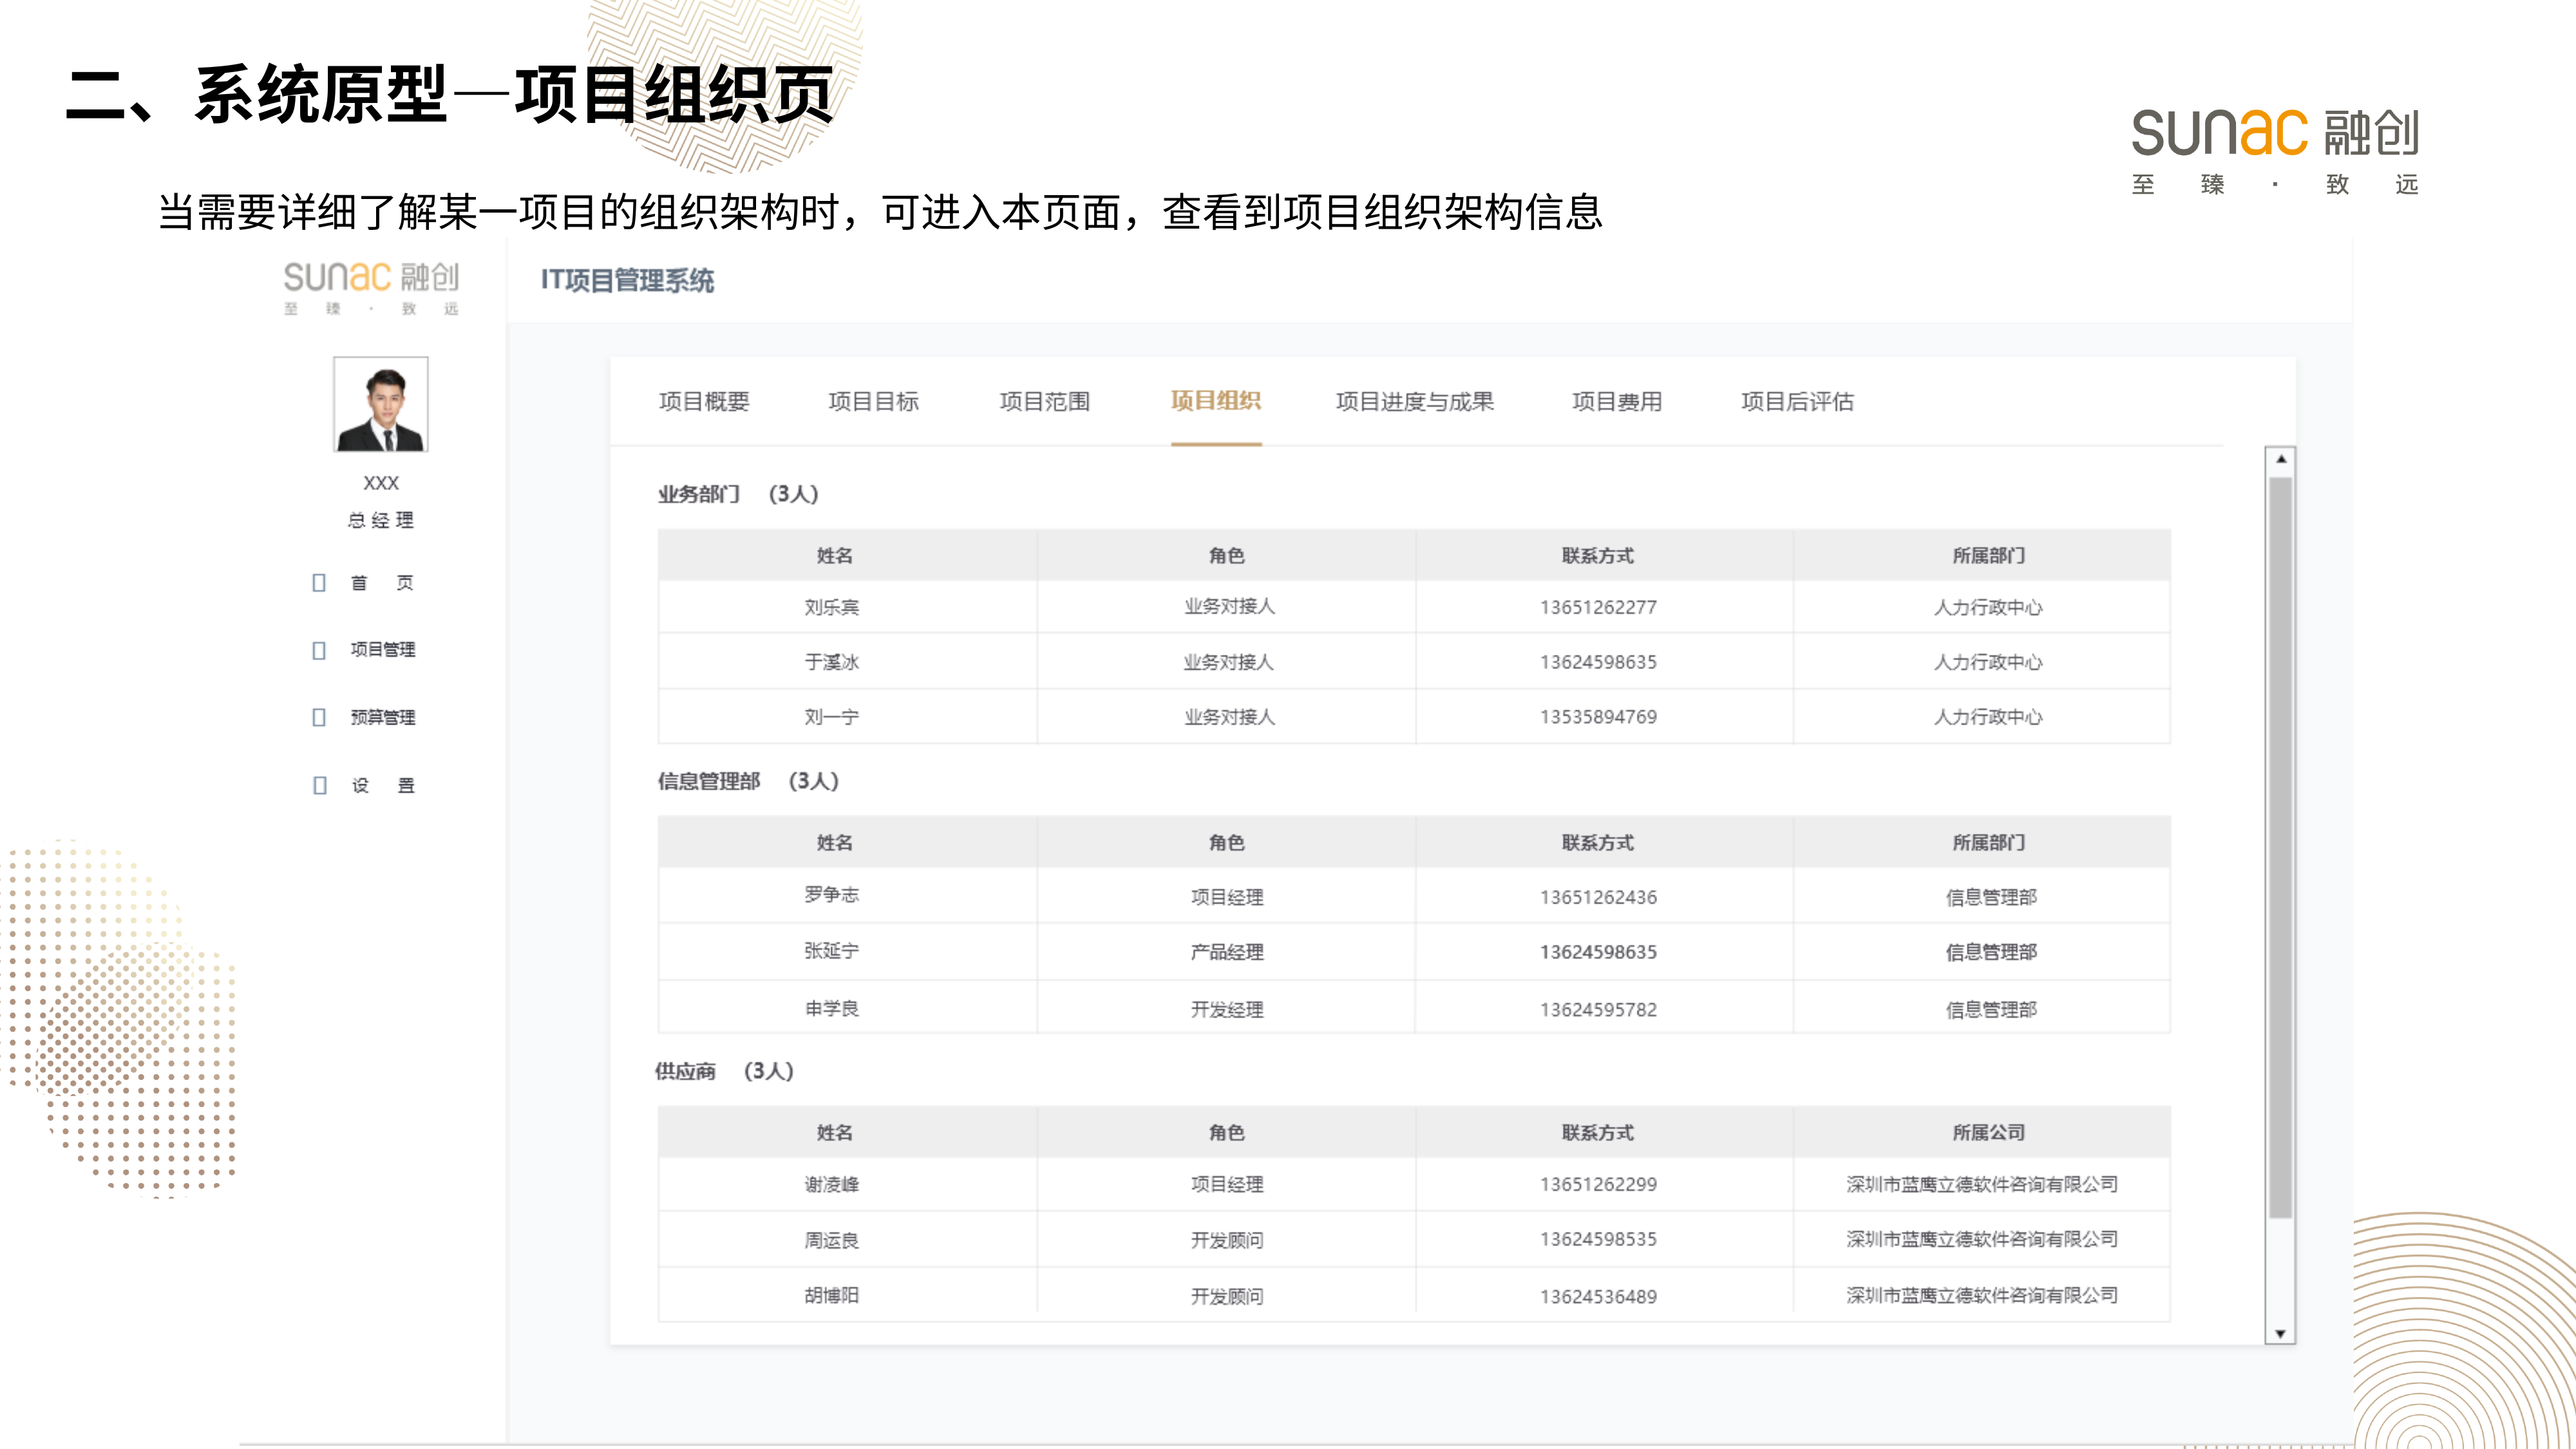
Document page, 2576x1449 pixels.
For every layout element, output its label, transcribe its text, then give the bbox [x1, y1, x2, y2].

text_box 二、系统原型—项目组织页 [58, 48, 2043, 137]
picture [0, 0, 2576, 1449]
text_box 当需要详细了解某一项目的组织架构时，可进入本页面，查看到项目组织架构信息 [151, 181, 2066, 240]
